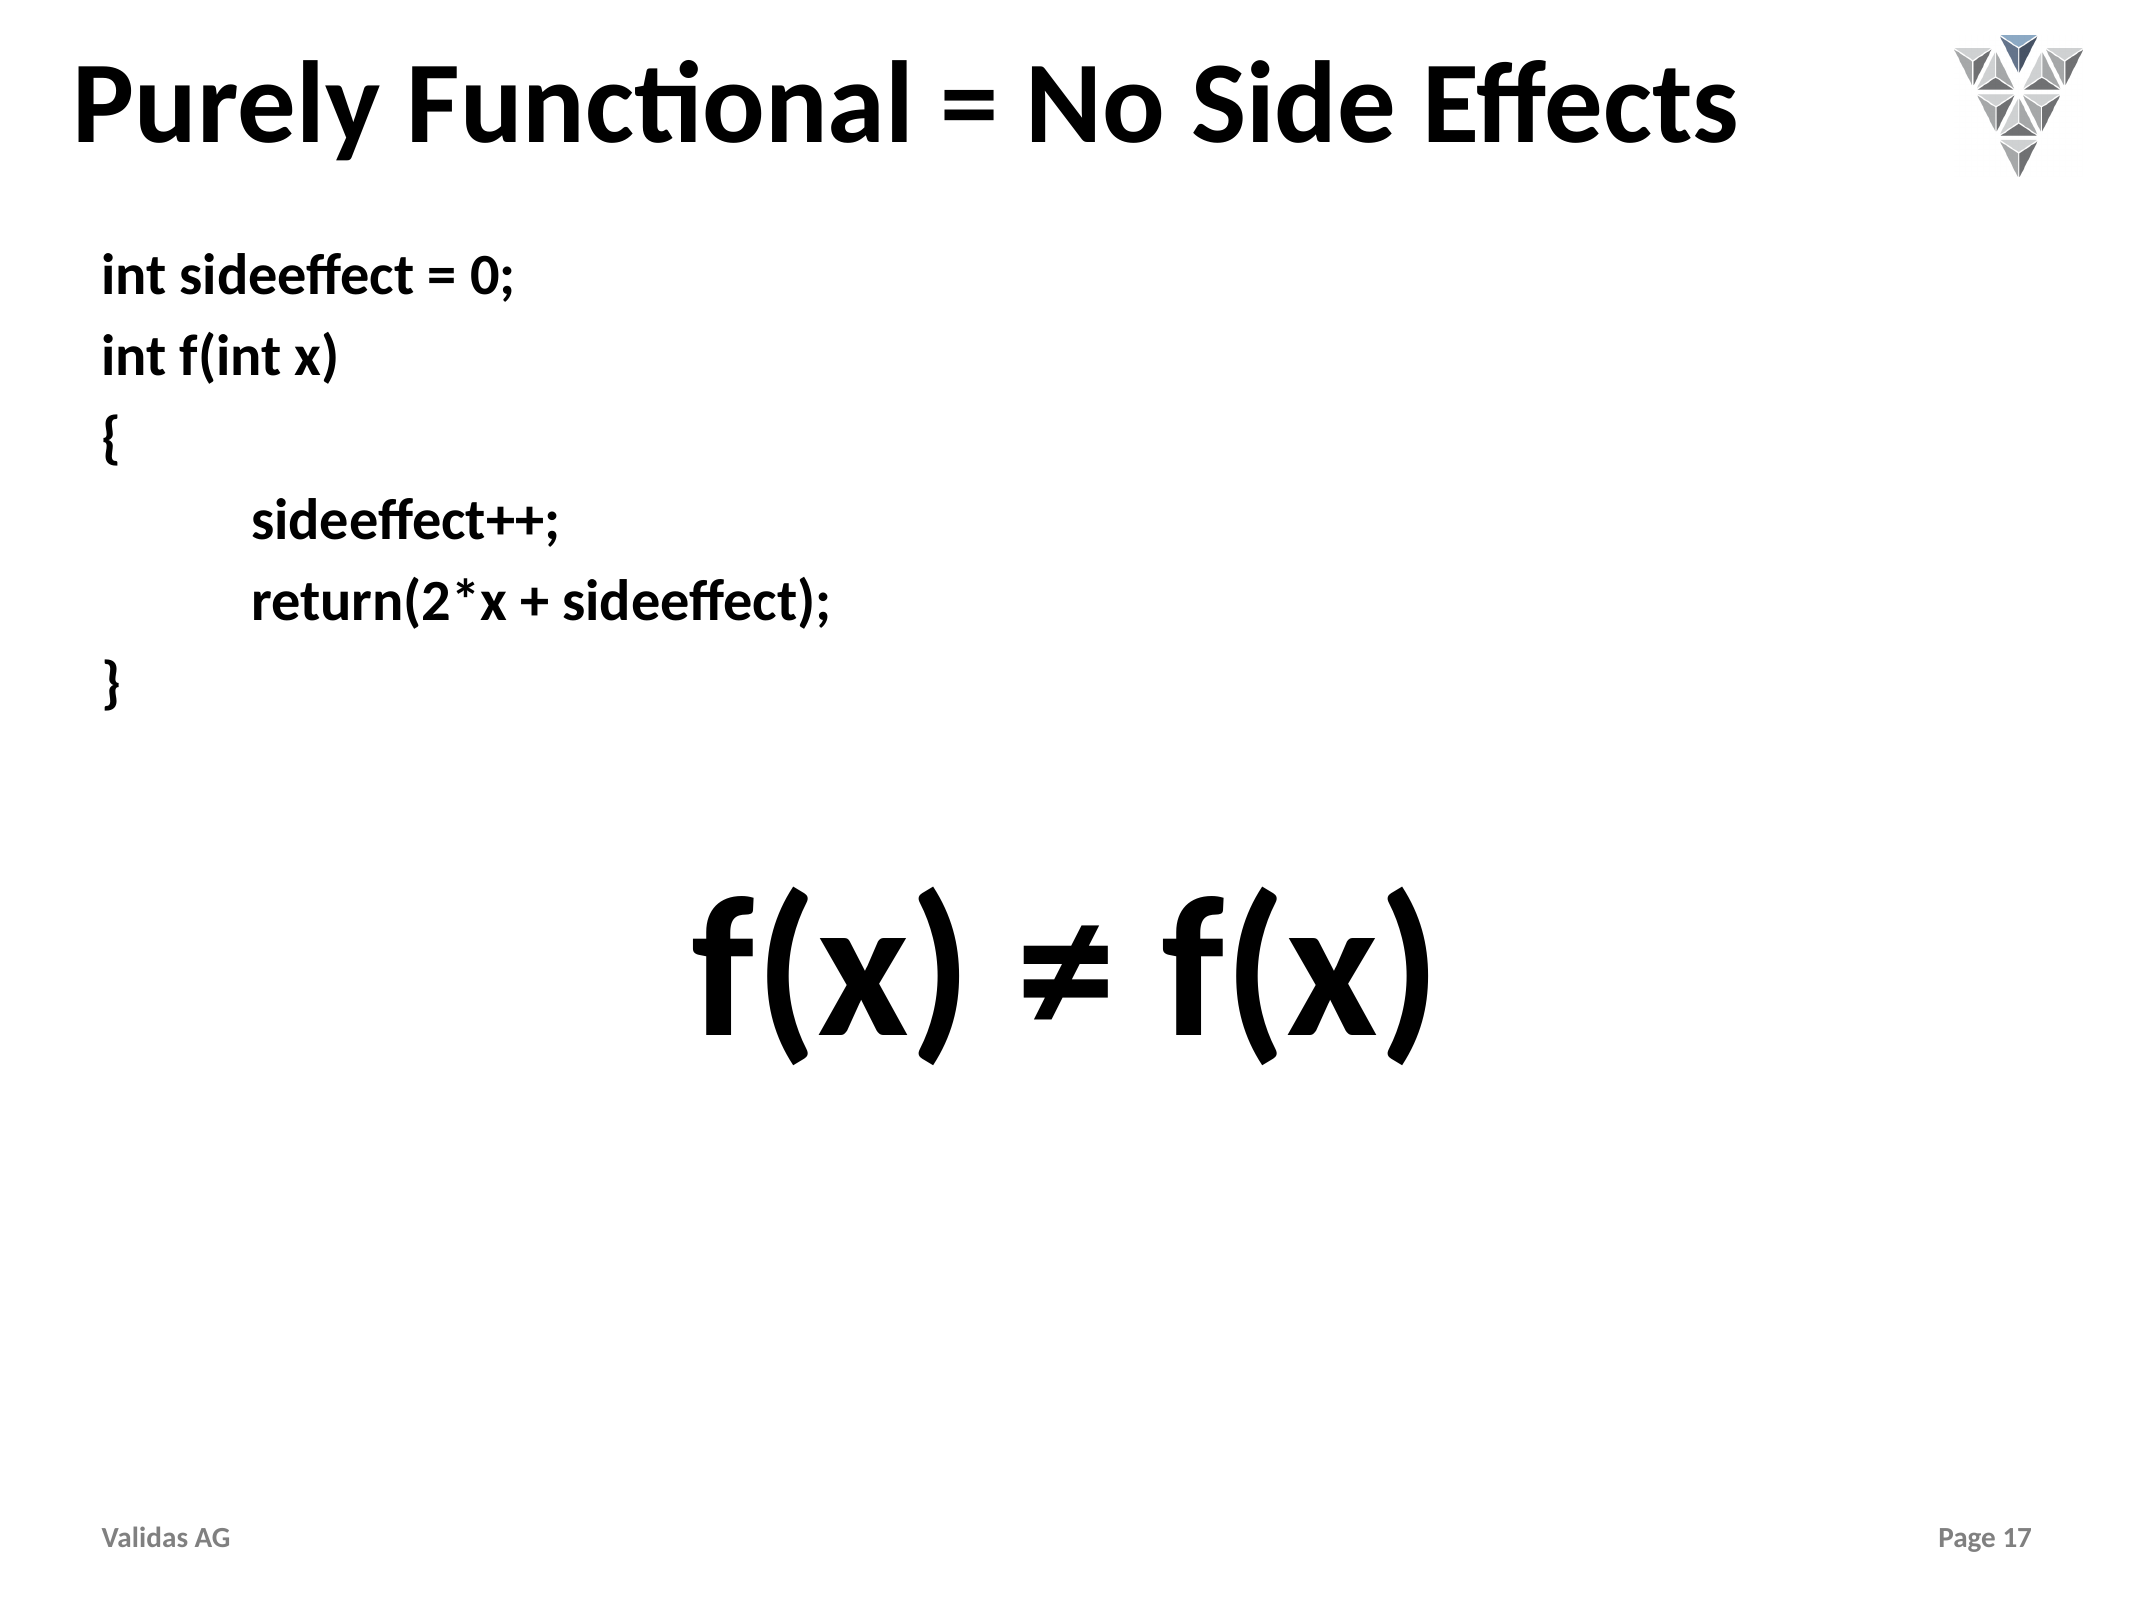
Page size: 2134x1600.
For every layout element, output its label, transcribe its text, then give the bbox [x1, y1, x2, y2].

title Purely Functional = No Side Effects [72, 15, 1835, 170]
list int sideeffect = 0; int f(int x) { sideeffect++; return(2*x + sideeffect); } f(x) ≠ f(x) [80, 225, 2054, 1423]
picture [1954, 35, 2083, 177]
